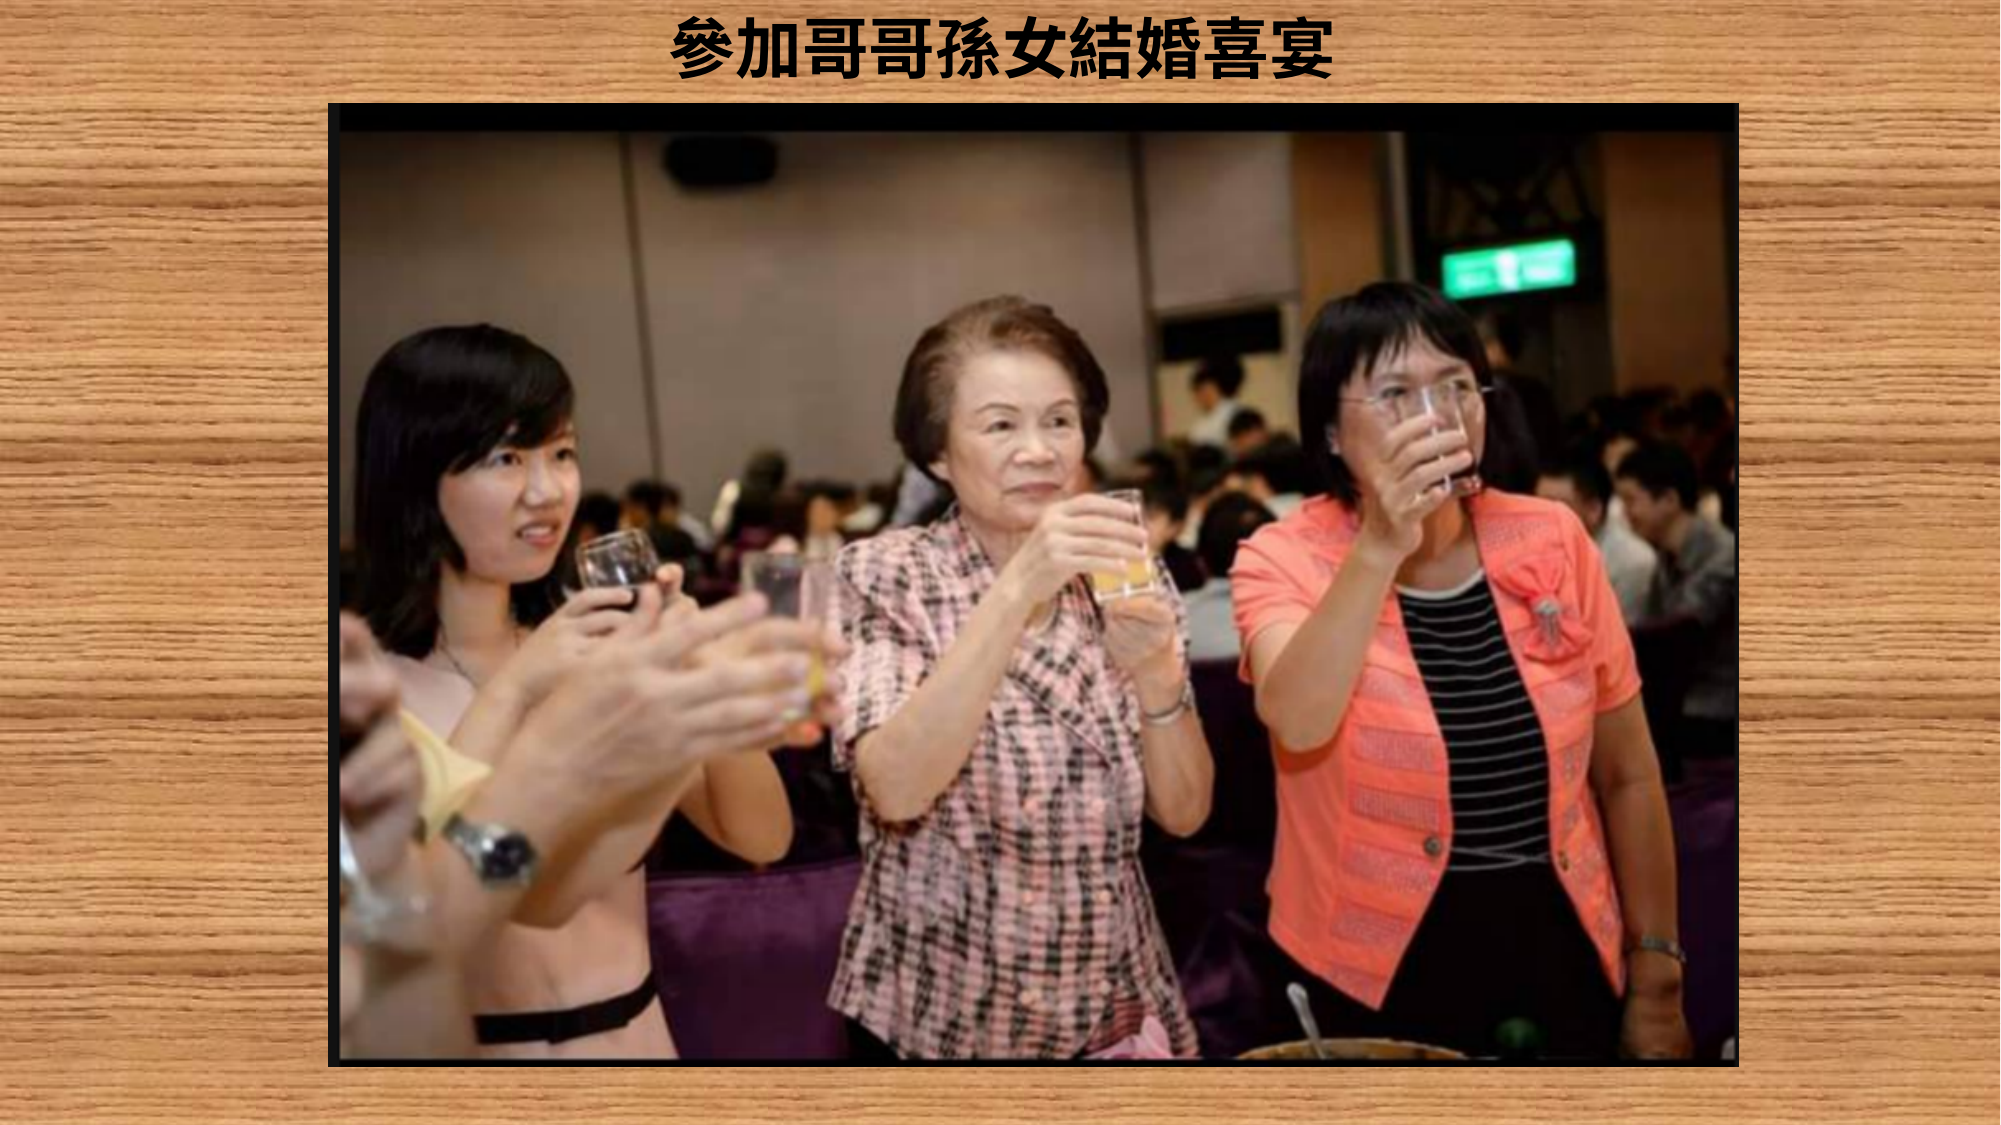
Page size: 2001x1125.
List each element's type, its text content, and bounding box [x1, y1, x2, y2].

picture [0, 0, 2001, 1125]
text_box 參加哥哥孫女結婚喜宴 [653, 0, 1377, 95]
